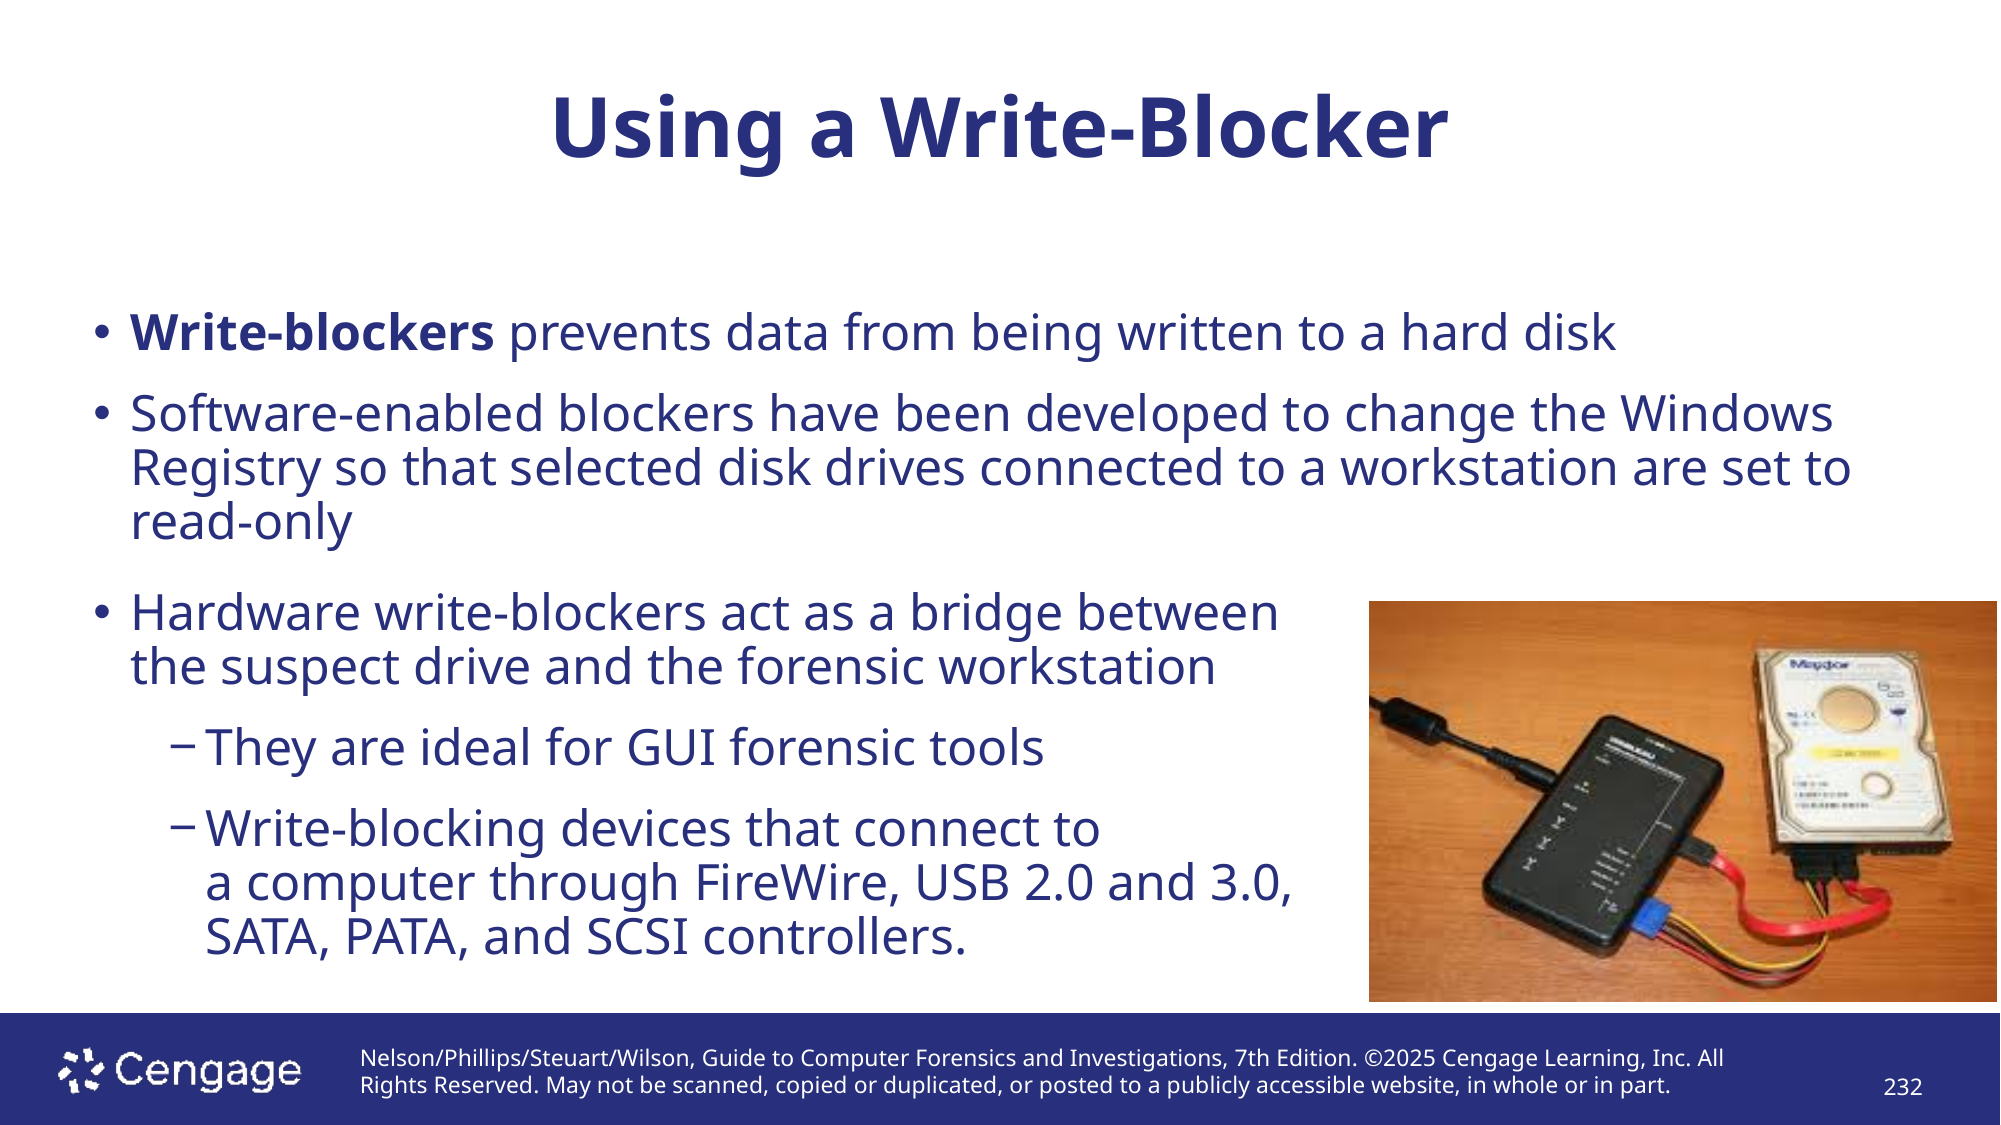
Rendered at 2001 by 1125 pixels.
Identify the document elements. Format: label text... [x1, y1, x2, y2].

title Using a Write-Blocker [78, 77, 1923, 278]
picture [30, 1020, 329, 1122]
list Write-blockers prevents data from being written to a hard disk Software-enabled blockers have been developed to change the Windows Registry so that selected disk drives connected to a workstation are set to read-only Hardware write-blockers act as a bridge between the suspect drive and the forensic workstation They are ideal for GUI forensic tools Write-blocking devices that connect to a computer through FireWire, USB 2.0 and 3.0, SATA, PATA, and SCSI controllers. [78, 299, 1961, 1014]
picture [1369, 601, 1997, 1002]
